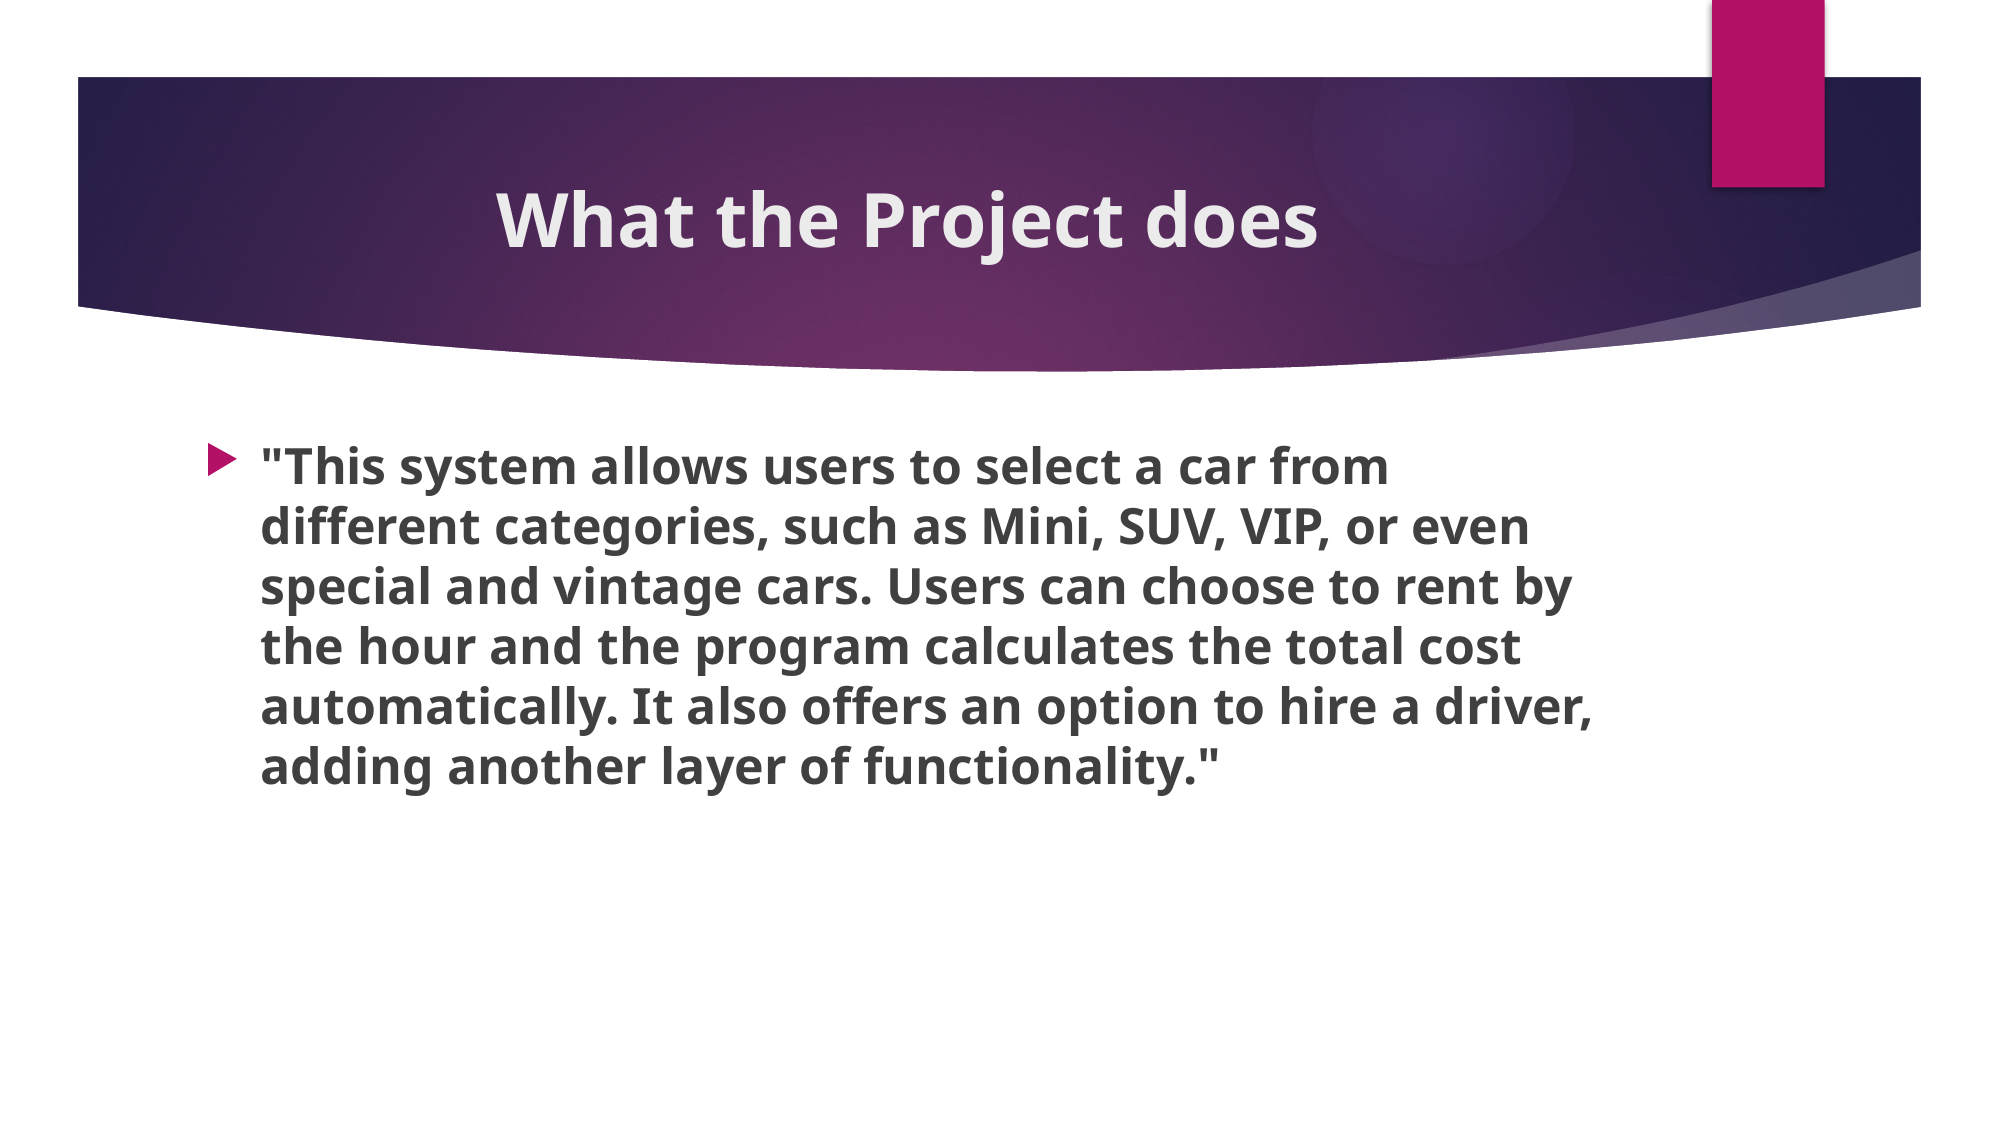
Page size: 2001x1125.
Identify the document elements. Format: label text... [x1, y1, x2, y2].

title What the Project does [189, 159, 1627, 276]
list "This system allows users to select a car from different categories, such as Mini, SUV, VIP, or even special and vintage cars. Users can choose to rent by the hour and the program calculates the total cost automatically. It also offers an option to hire a driver, adding another layer of functionality." [189, 427, 1638, 988]
